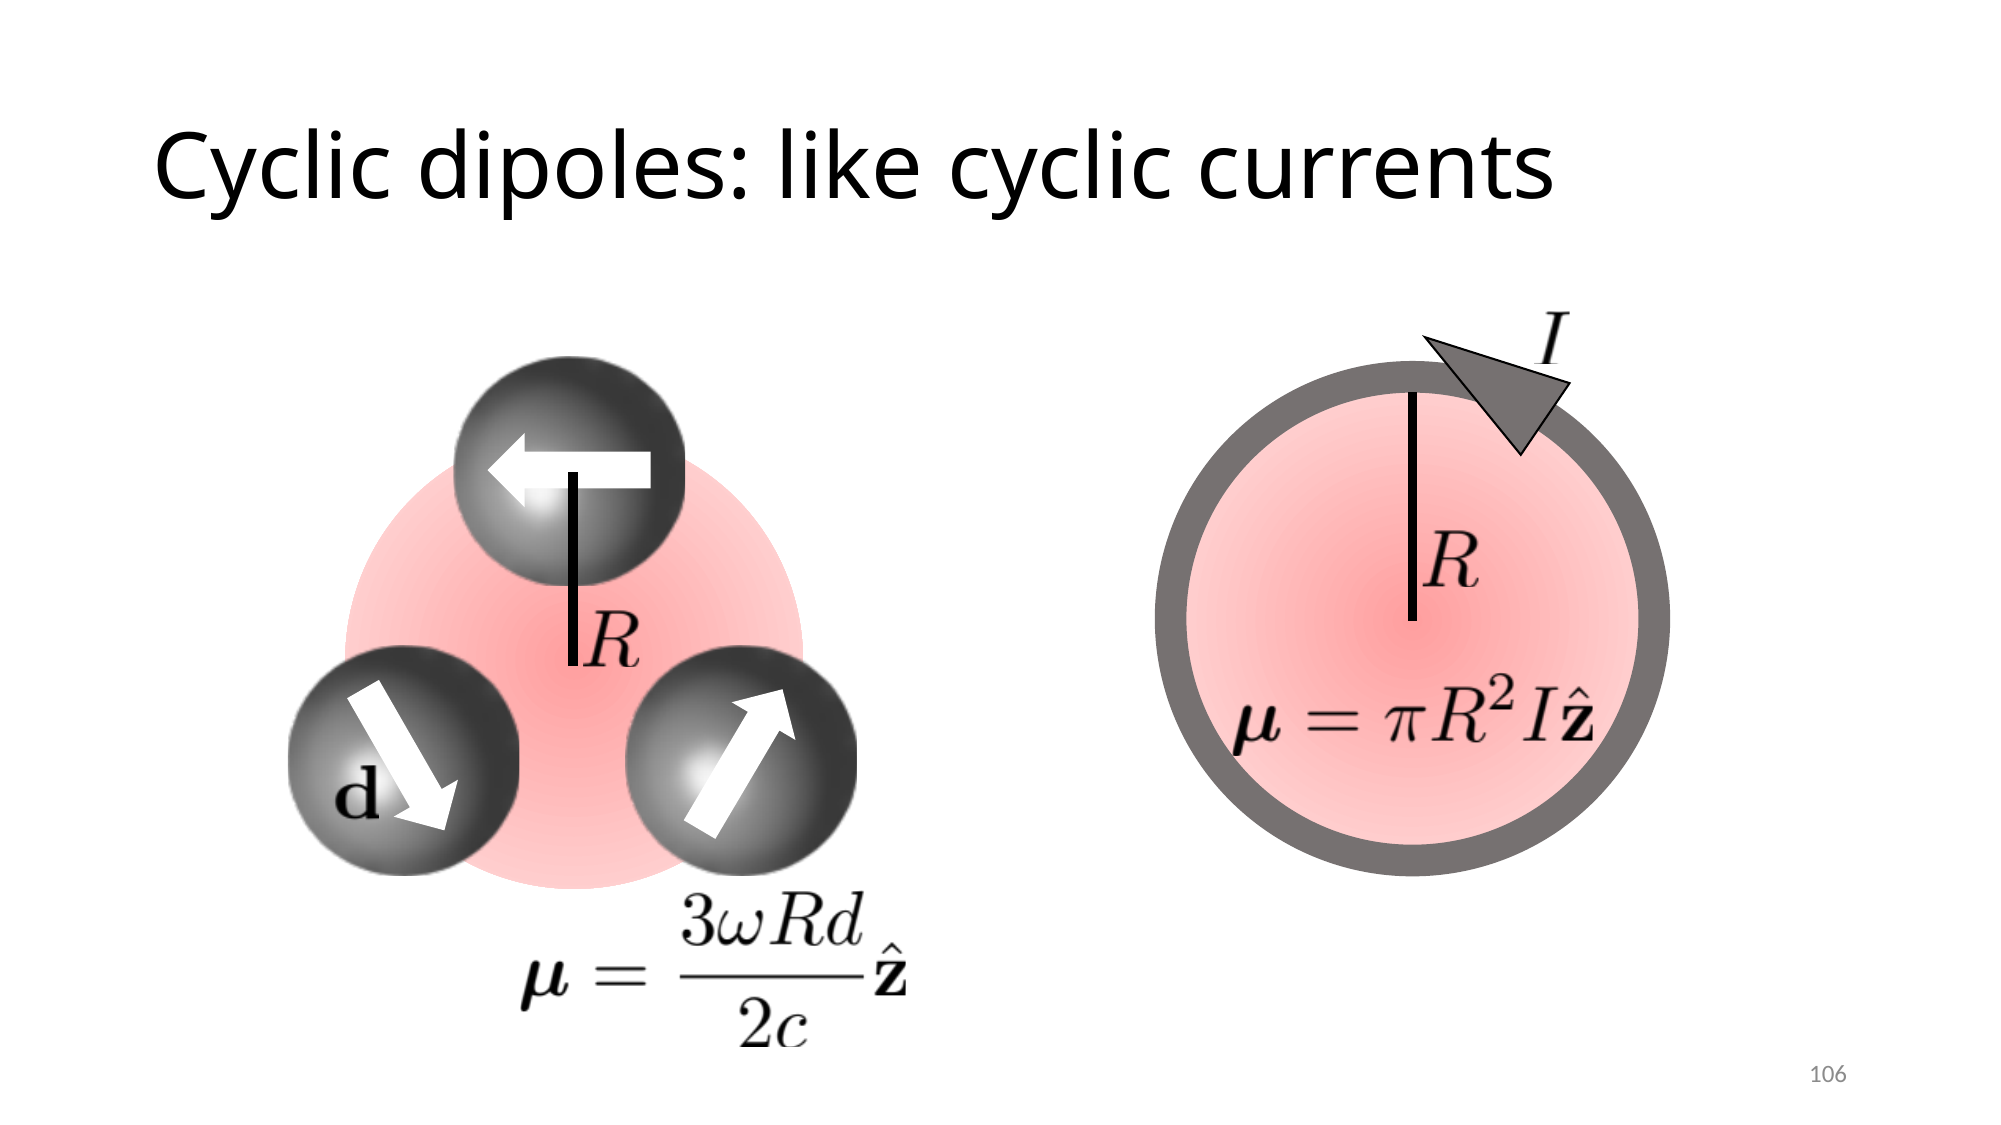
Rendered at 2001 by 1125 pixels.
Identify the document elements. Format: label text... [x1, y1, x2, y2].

text_box [1234, 756, 1591, 844]
text_box [1187, 393, 1638, 753]
text_box [1422, 335, 1572, 457]
picture [583, 609, 857, 876]
text_box [1154, 360, 1671, 877]
title Cyclic dipoles: like cyclic currents [137, 59, 1863, 278]
slide_number 105 [1412, 1042, 1863, 1103]
picture [520, 890, 906, 1047]
picture [1232, 672, 1593, 756]
picture [453, 356, 686, 586]
picture [287, 645, 520, 876]
picture [1534, 311, 1570, 364]
picture [1422, 529, 1479, 587]
text_box [344, 459, 804, 890]
